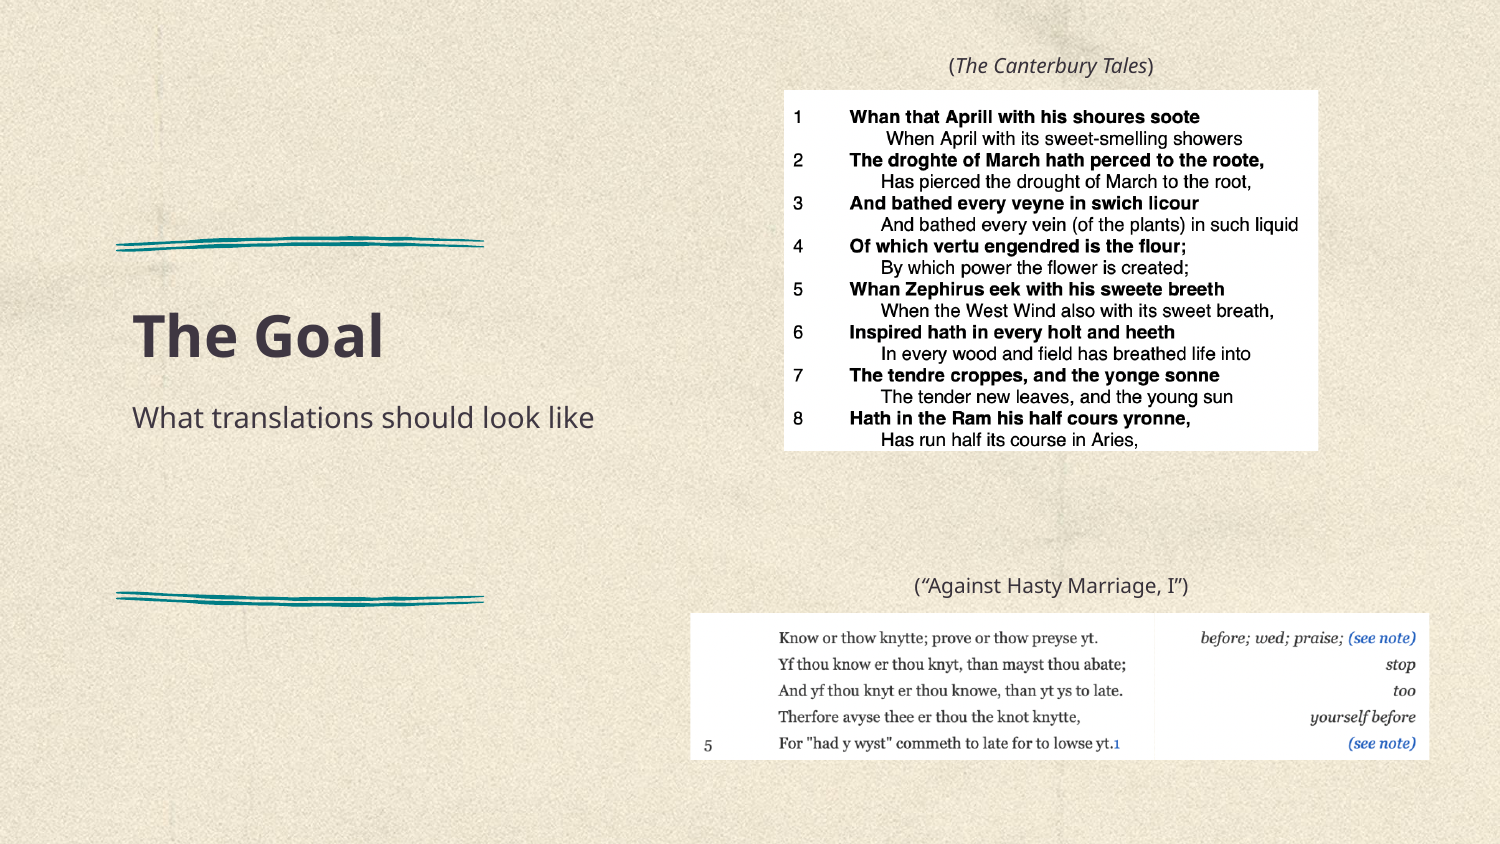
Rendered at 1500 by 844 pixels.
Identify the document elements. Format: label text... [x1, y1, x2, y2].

subtitle What translations should look like [116, 384, 635, 558]
picture [0, 0, 1500, 844]
subtitle (“Against Hasty Marriage, I”) [792, 557, 1310, 611]
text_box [114, 235, 485, 252]
title The Goal [116, 284, 662, 385]
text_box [114, 591, 485, 608]
subtitle (The Canterbury Tales) [792, 37, 1310, 88]
